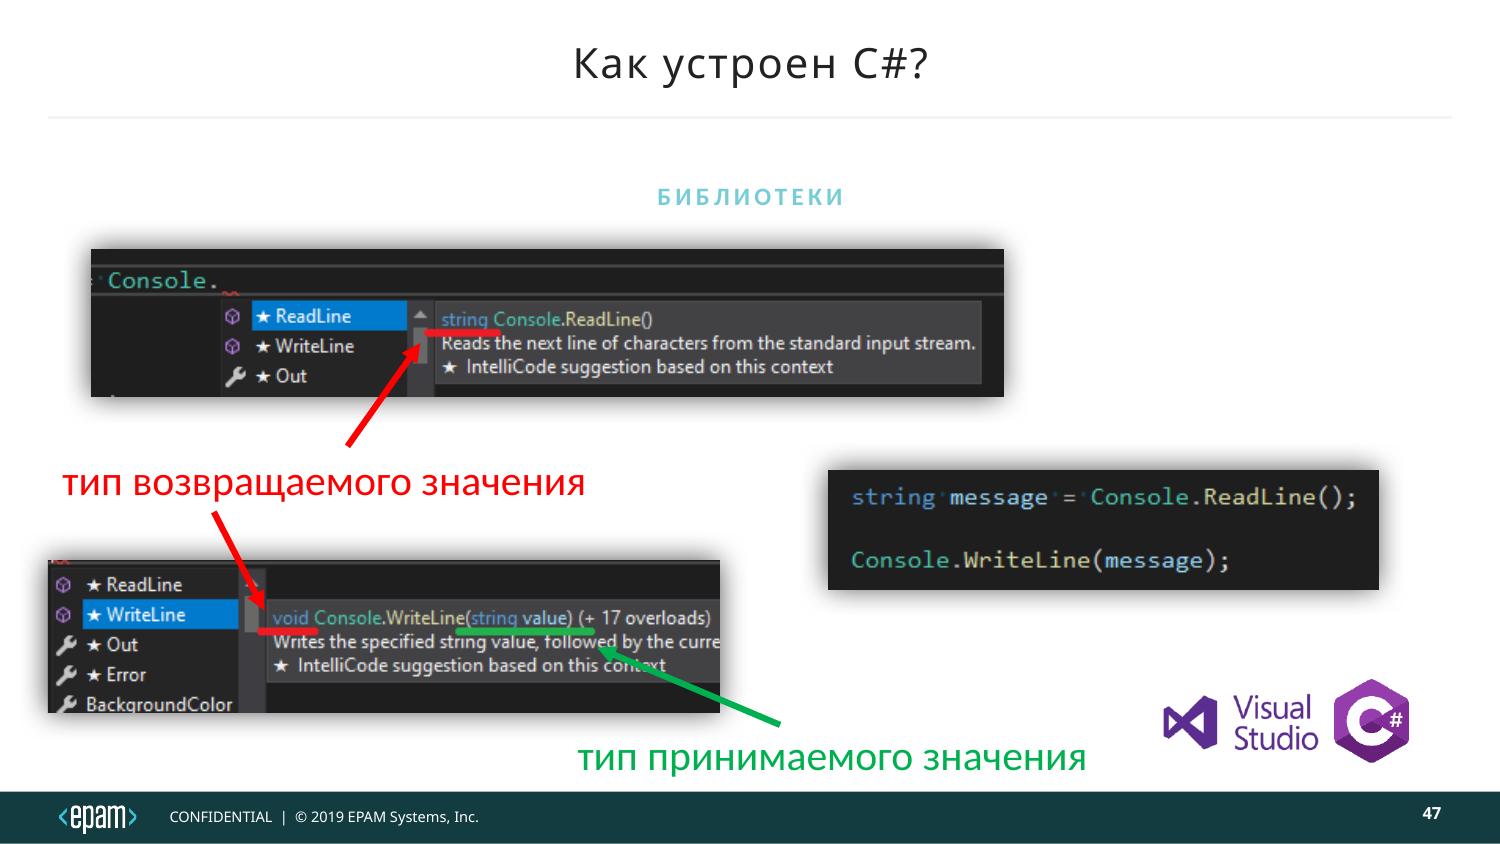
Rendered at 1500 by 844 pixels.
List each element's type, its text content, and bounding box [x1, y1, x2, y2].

picture [47, 560, 720, 714]
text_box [596, 647, 781, 725]
text_box Библиотеки [58, 177, 1442, 234]
slide_number 47 [1216, 791, 1442, 844]
picture [828, 470, 1379, 590]
text_box тип возвращаемого значения [47, 446, 620, 512]
picture [91, 249, 1004, 398]
picture [1140, 672, 1341, 772]
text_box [347, 343, 421, 447]
title Как устроен C#? [59, 37, 1442, 87]
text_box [213, 511, 265, 611]
text_box тип принимаемого значения [562, 721, 1301, 786]
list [1301, 650, 1442, 791]
